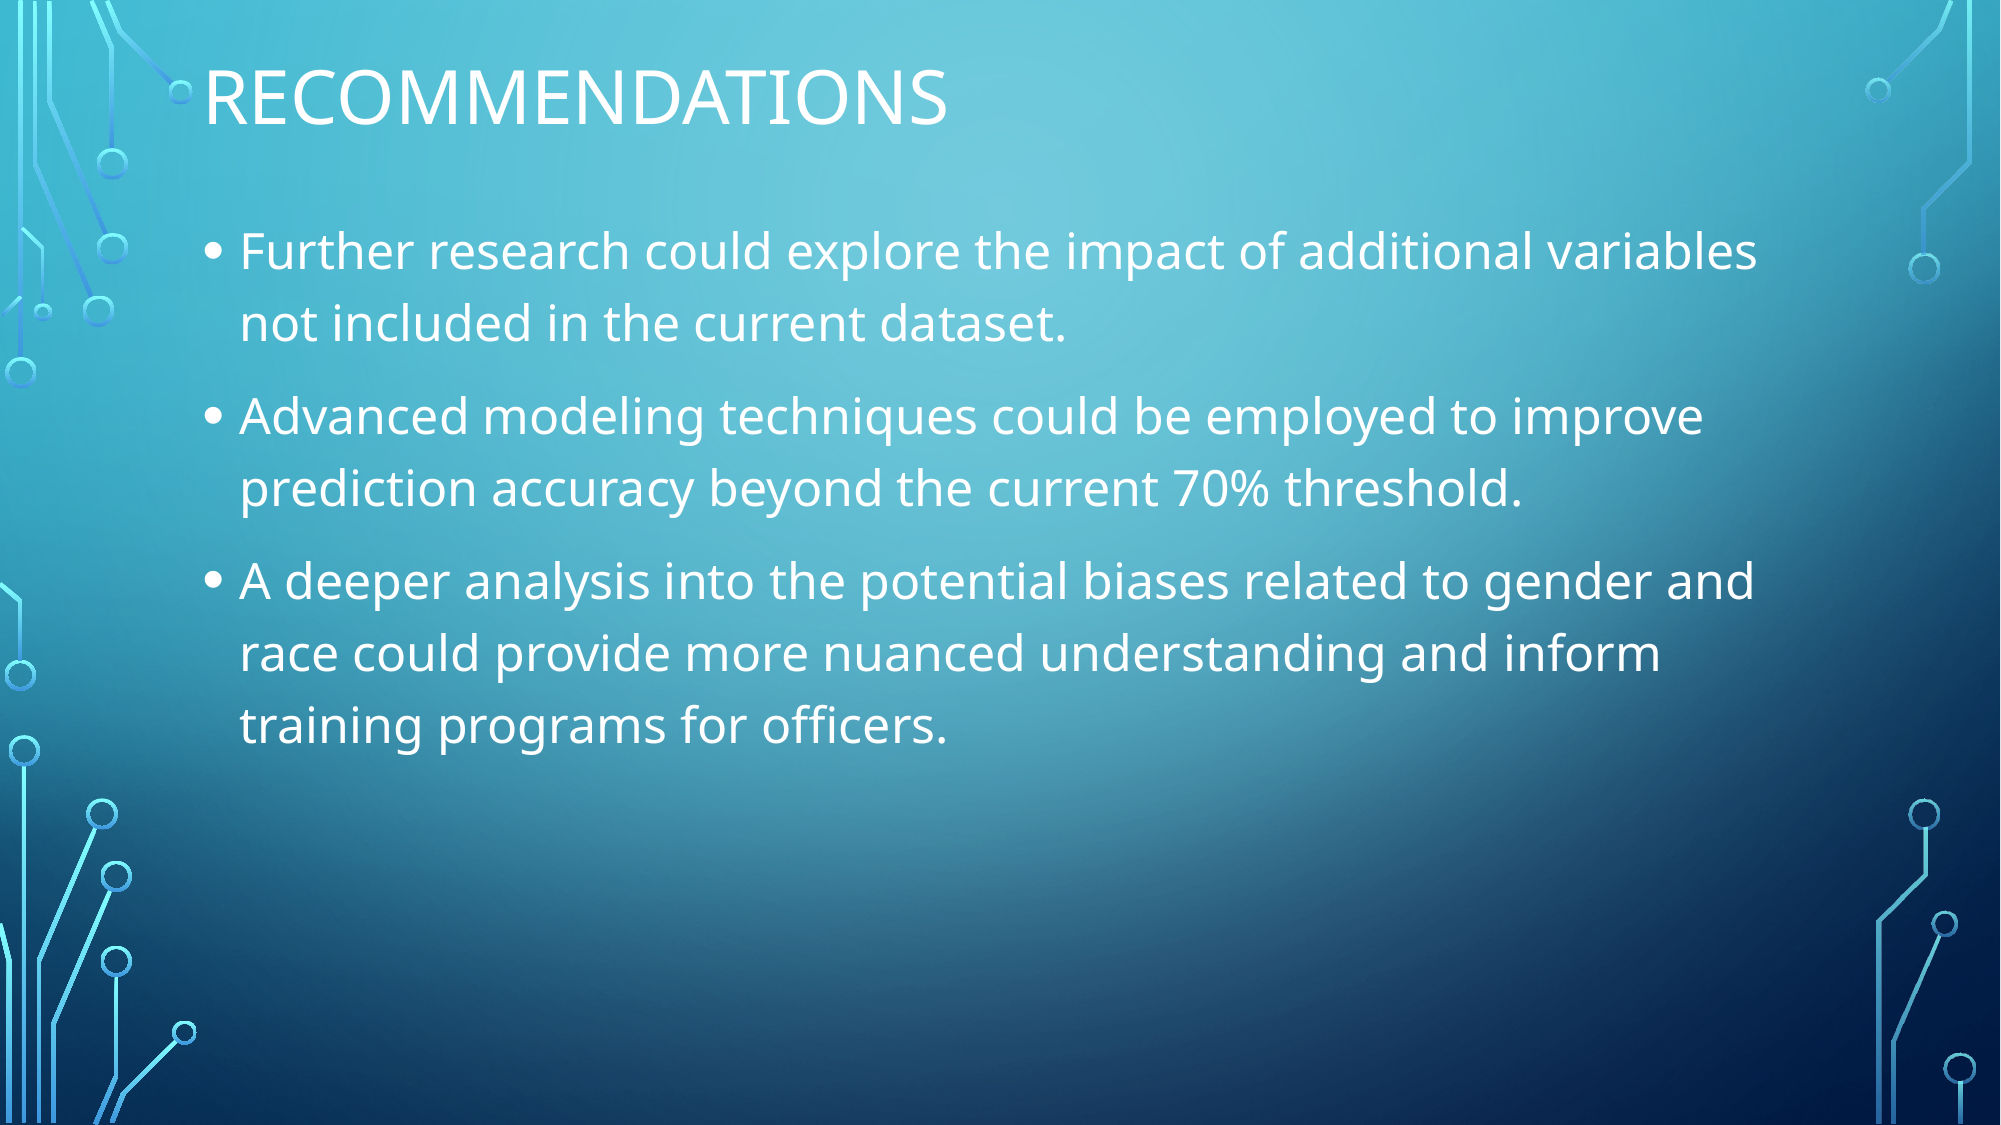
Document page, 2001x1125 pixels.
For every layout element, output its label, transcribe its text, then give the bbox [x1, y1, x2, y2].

title recommendations [187, 0, 1813, 200]
list Further research could explore the impact of additional variables not included in the current dataset. Advanced modeling techniques could be employed to improve prediction accuracy beyond the current 70% threshold. A deeper analysis into the potential biases related to gender and race could provide more nuanced understanding and inform training programs for officers. [187, 200, 1813, 950]
